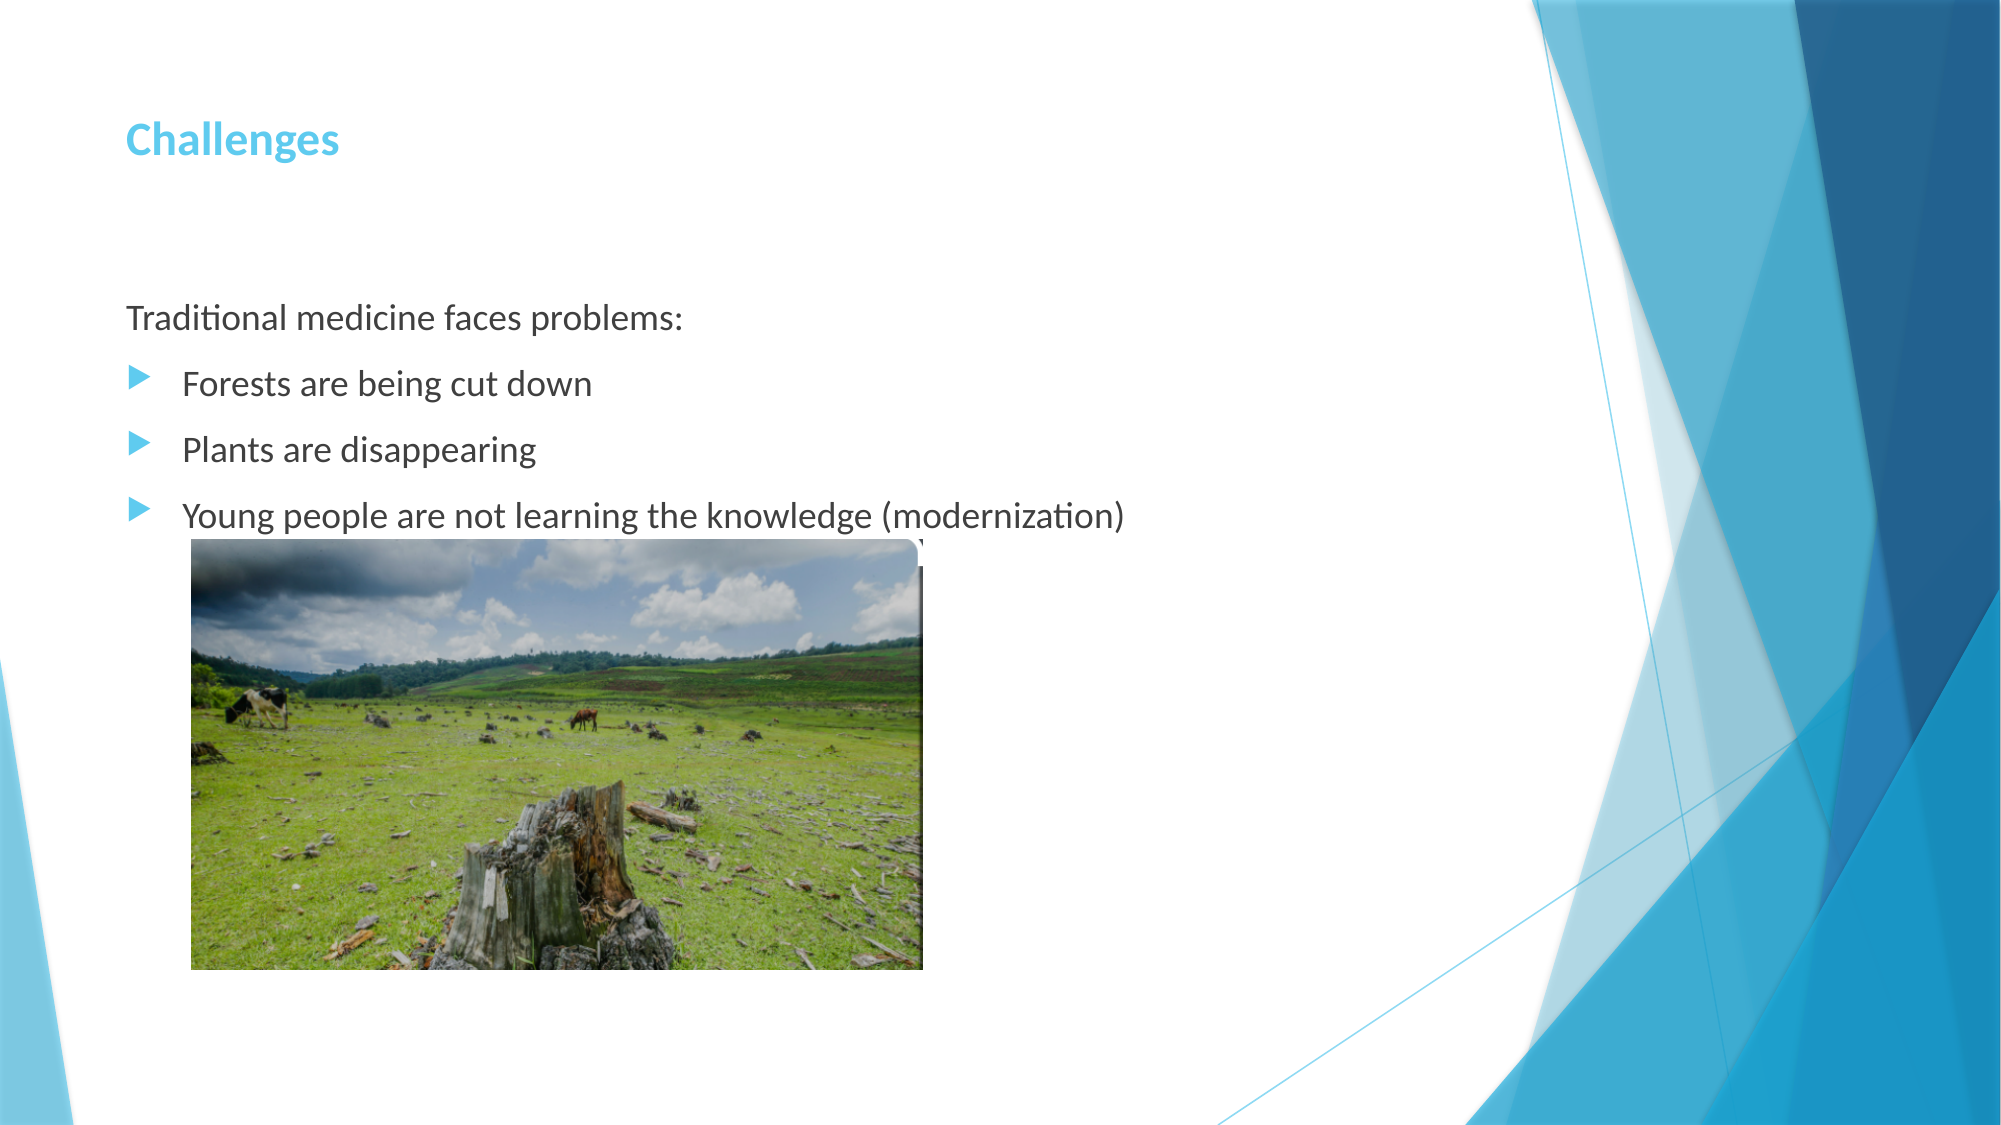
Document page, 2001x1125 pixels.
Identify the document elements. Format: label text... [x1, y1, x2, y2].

picture [191, 538, 924, 971]
title Challenges [111, 99, 1522, 232]
list Traditional medicine faces problems: Forests are being cut down Plants are disappearing Young people are not learning the knowledge (modernization) [111, 285, 1522, 991]
